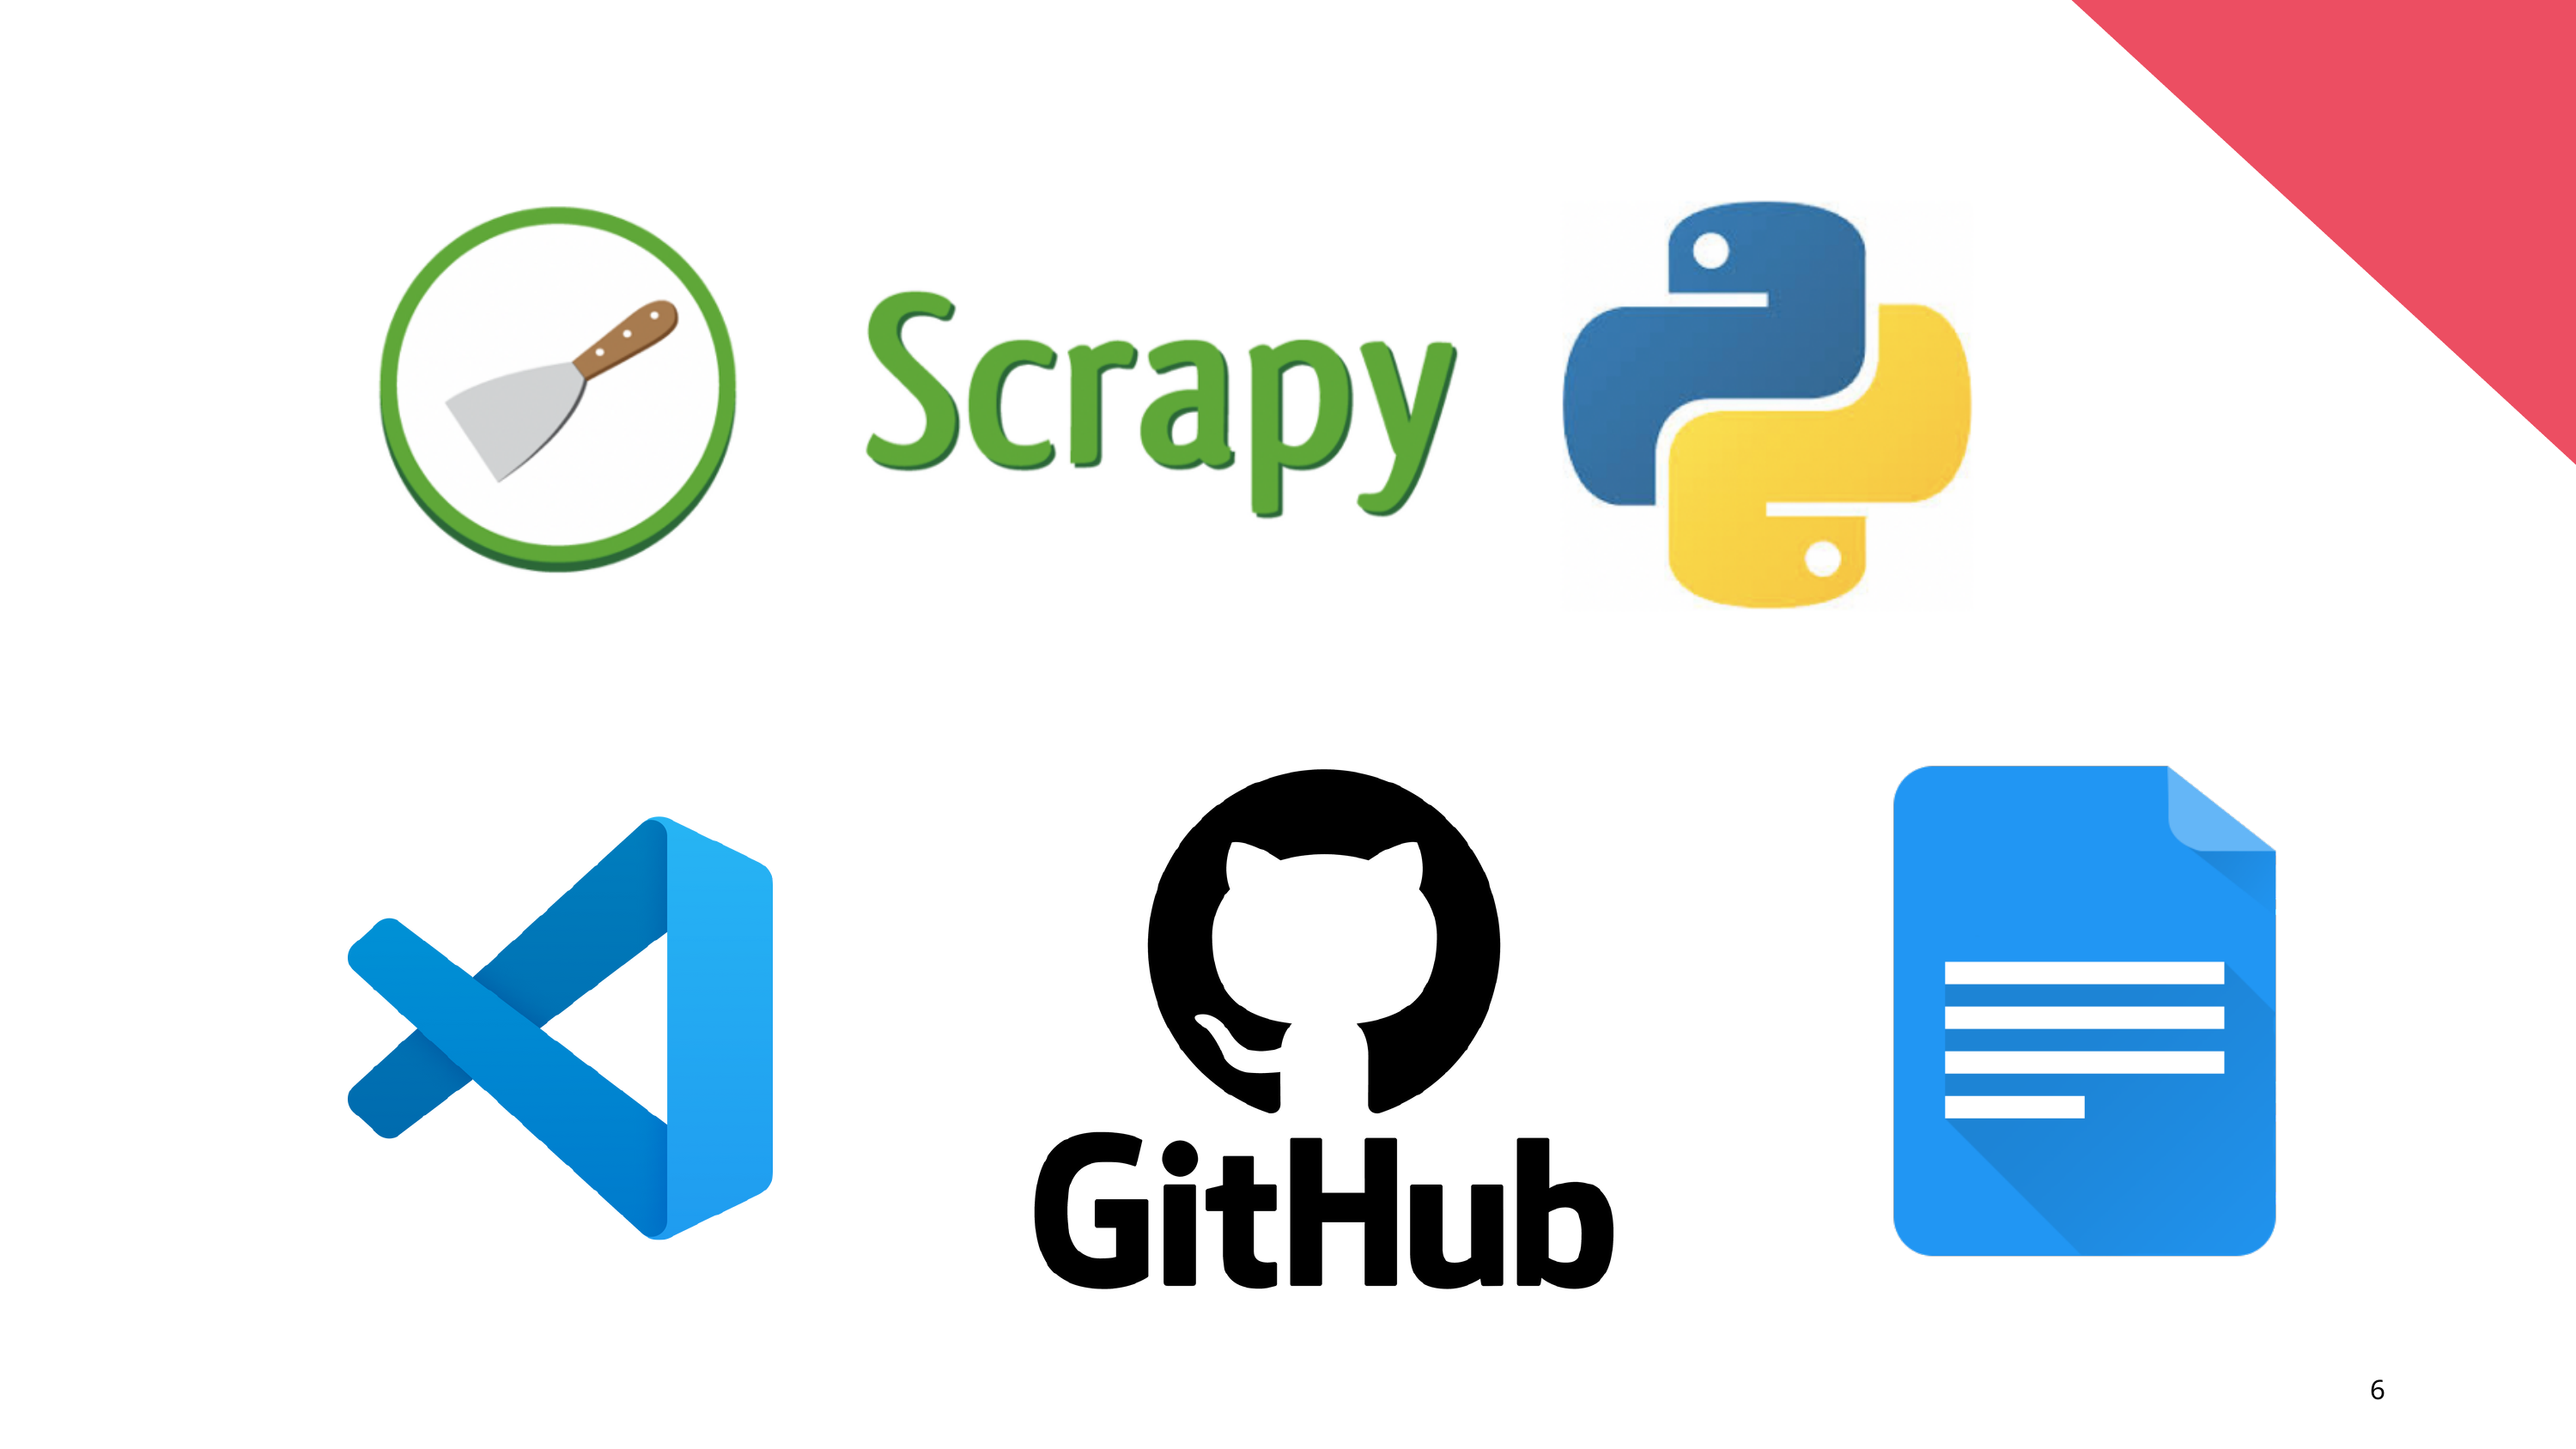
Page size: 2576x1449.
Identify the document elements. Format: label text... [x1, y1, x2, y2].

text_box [2034, 0, 2576, 465]
picture [848, 742, 2371, 1314]
picture [320, 144, 2063, 693]
text_box 6 [2370, 1367, 2385, 1405]
picture [348, 815, 773, 1240]
